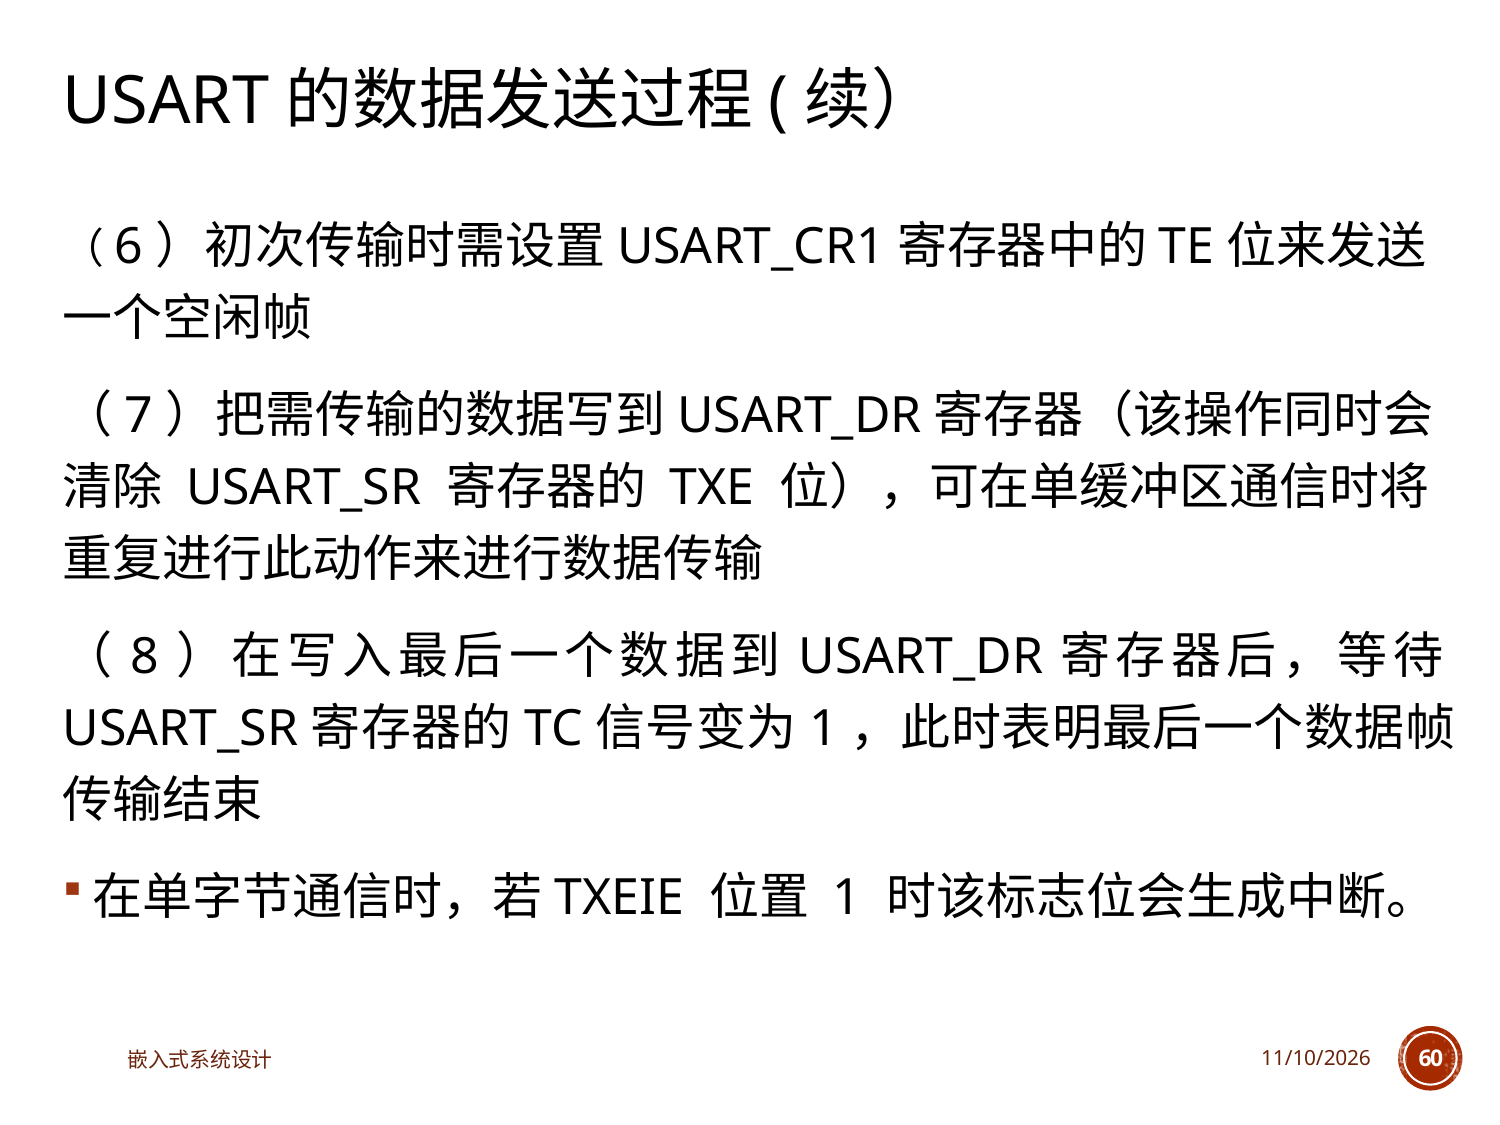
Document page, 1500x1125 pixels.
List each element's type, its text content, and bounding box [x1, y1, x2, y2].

slide_number 60 [1391, 1028, 1471, 1089]
list （6）初次传输时需设置USART_CR1寄存器中的TE位来发送一个空闲帧 （7）把需传输的数据写到USART_DR寄存器（该操作同时会清除 USART_SR 寄存器的 TXE 位），可在单缓冲区通信时将重复进行此动作来进行数据传输 （8）在写入最后一个数据到USART_DR寄存器后，等待USART_SR寄存器的TC信号变为1，此时表明最后一个数据帧传输结束 在单字节通信时，若TXEIE 位置 1 时该标志位会生成中断。 [47, 193, 1471, 1067]
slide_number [982, 1028, 1386, 1089]
footer 嵌入式系统设计 [112, 1028, 891, 1089]
title USART的数据发送过程(续） [47, 46, 1471, 158]
